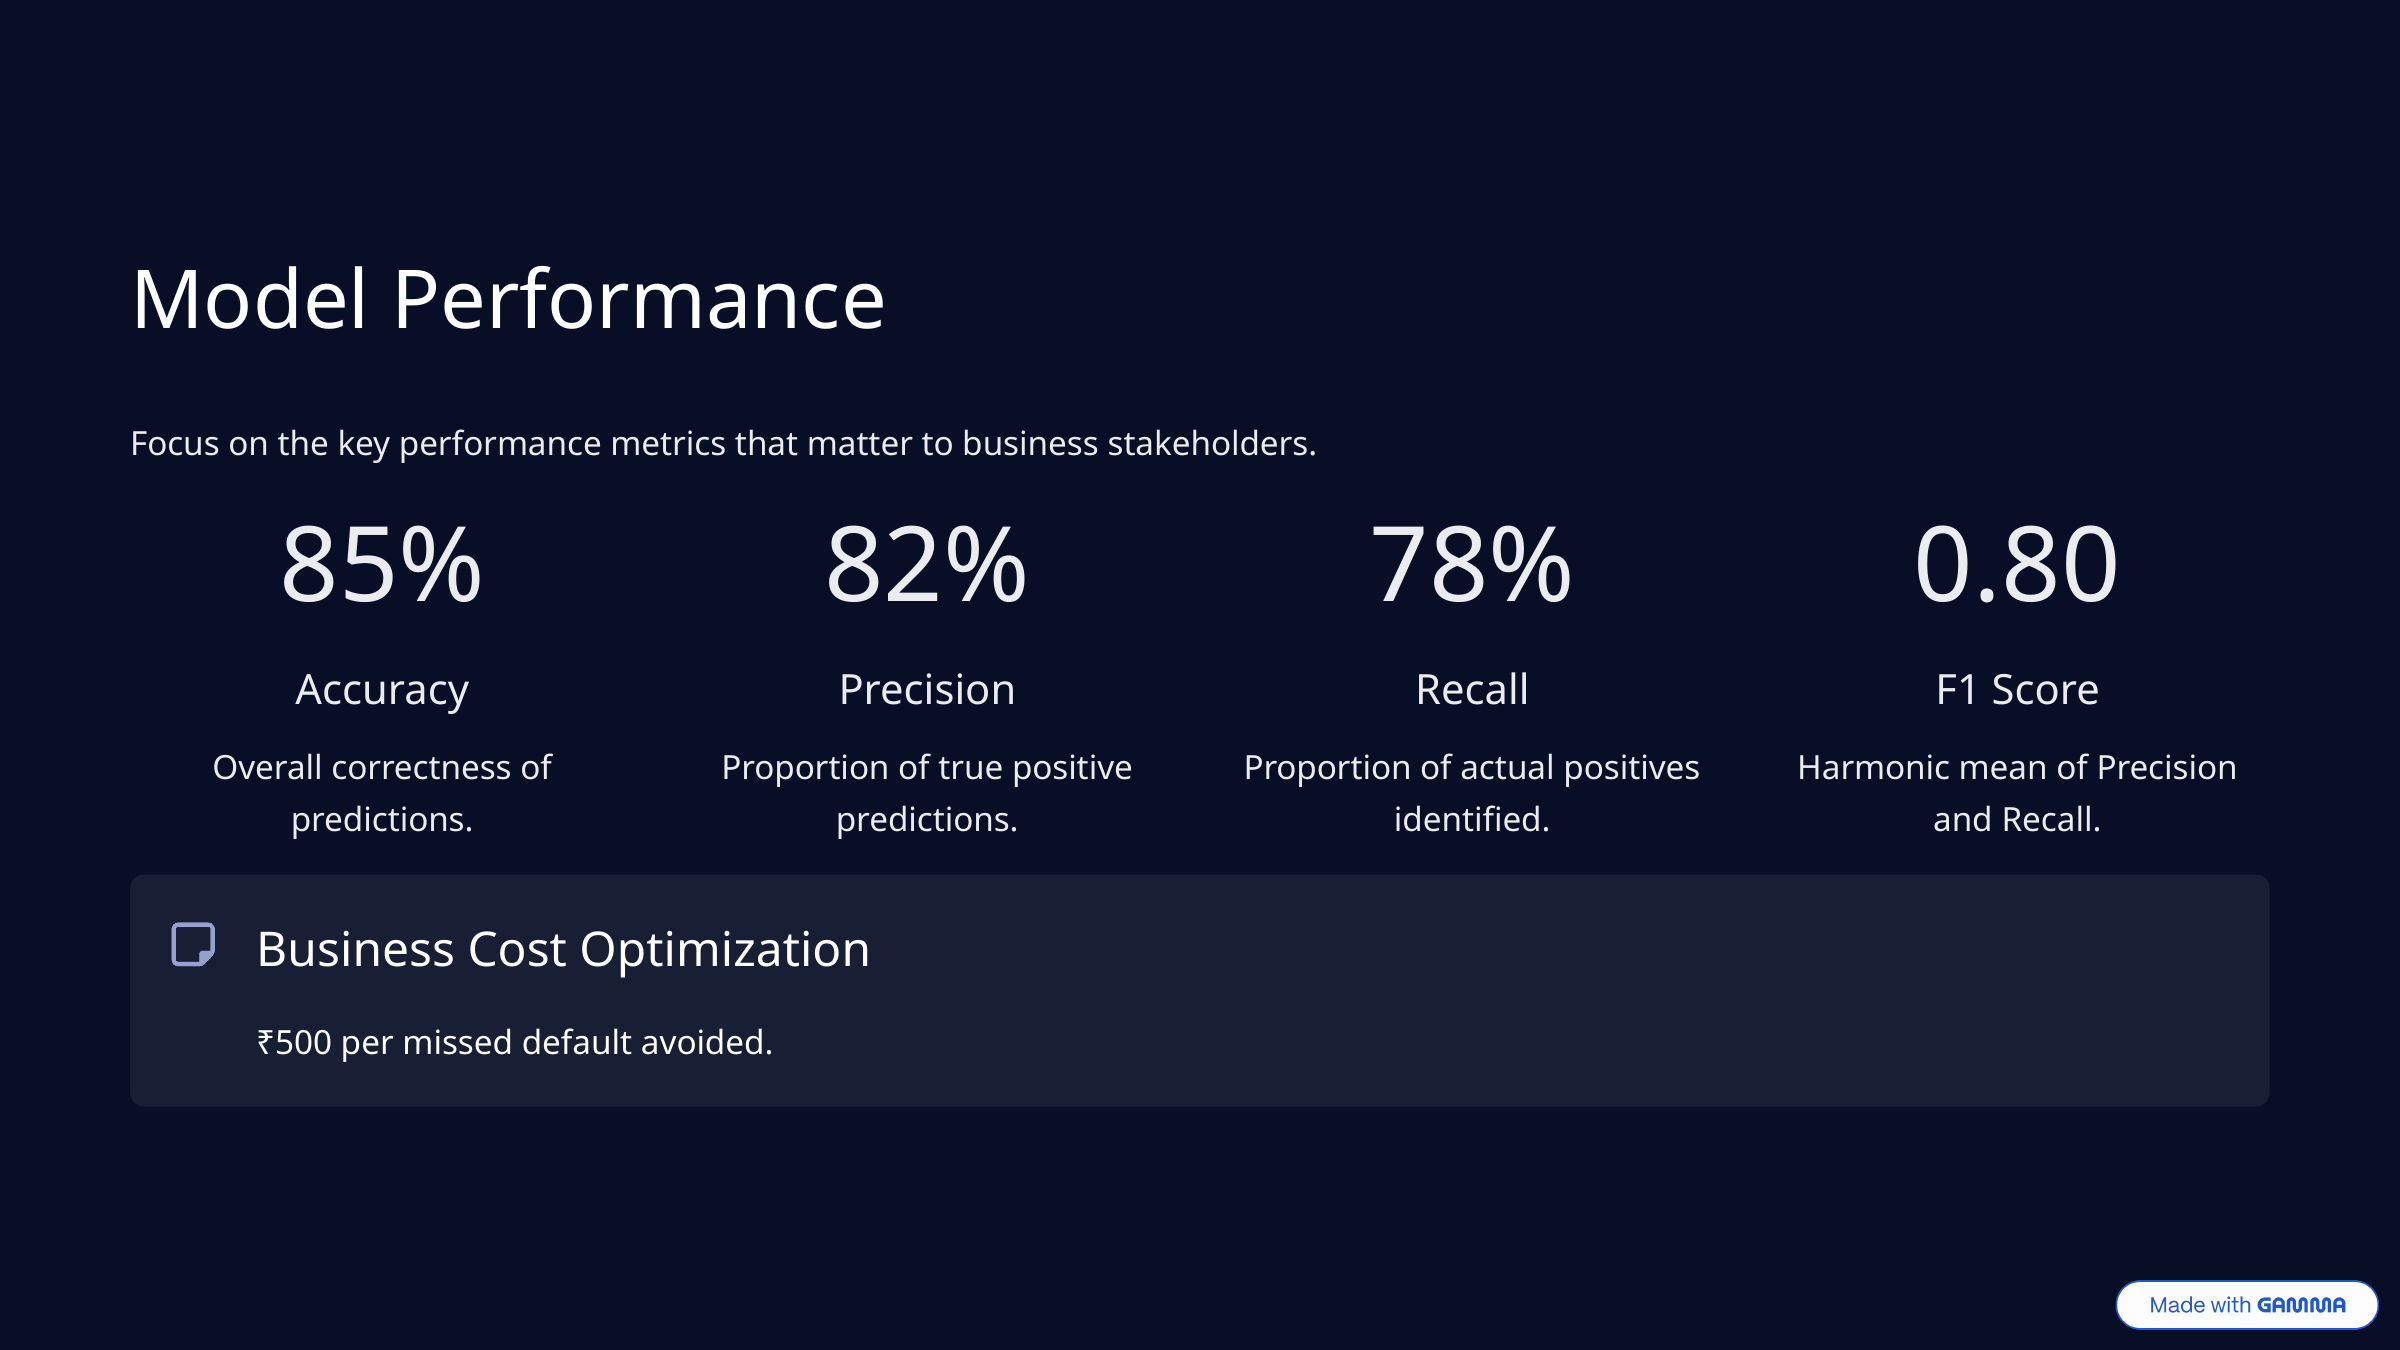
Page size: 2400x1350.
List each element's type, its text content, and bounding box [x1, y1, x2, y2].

text_box Business Cost Optimization [256, 915, 896, 977]
text_box ₹500 per missed default avoided. [256, 1008, 2238, 1061]
picture [162, 919, 224, 969]
text_box Proportion of true positive predictions. [675, 733, 1180, 838]
text_box Model Performance [130, 243, 945, 346]
text_box 85% [130, 515, 635, 623]
text_box Harmonic mean of Precision and Recall. [1765, 733, 2270, 838]
text_box Accuracy [178, 663, 586, 715]
text_box Precision [723, 663, 1131, 715]
text_box [130, 874, 2270, 1107]
text_box Recall [1269, 663, 1676, 715]
text_box 82% [675, 515, 1180, 623]
picture [2106, 1271, 2389, 1339]
text_box Overall correctness of predictions. [130, 733, 635, 838]
text_box Focus on the key performance metrics that matter to business stakeholders. [130, 410, 2270, 463]
text_box F1 Score [1814, 663, 2222, 715]
text_box 78% [1220, 515, 1725, 623]
text_box 0.80 [1765, 515, 2270, 623]
text_box Proportion of actual positives identified. [1220, 733, 1725, 838]
